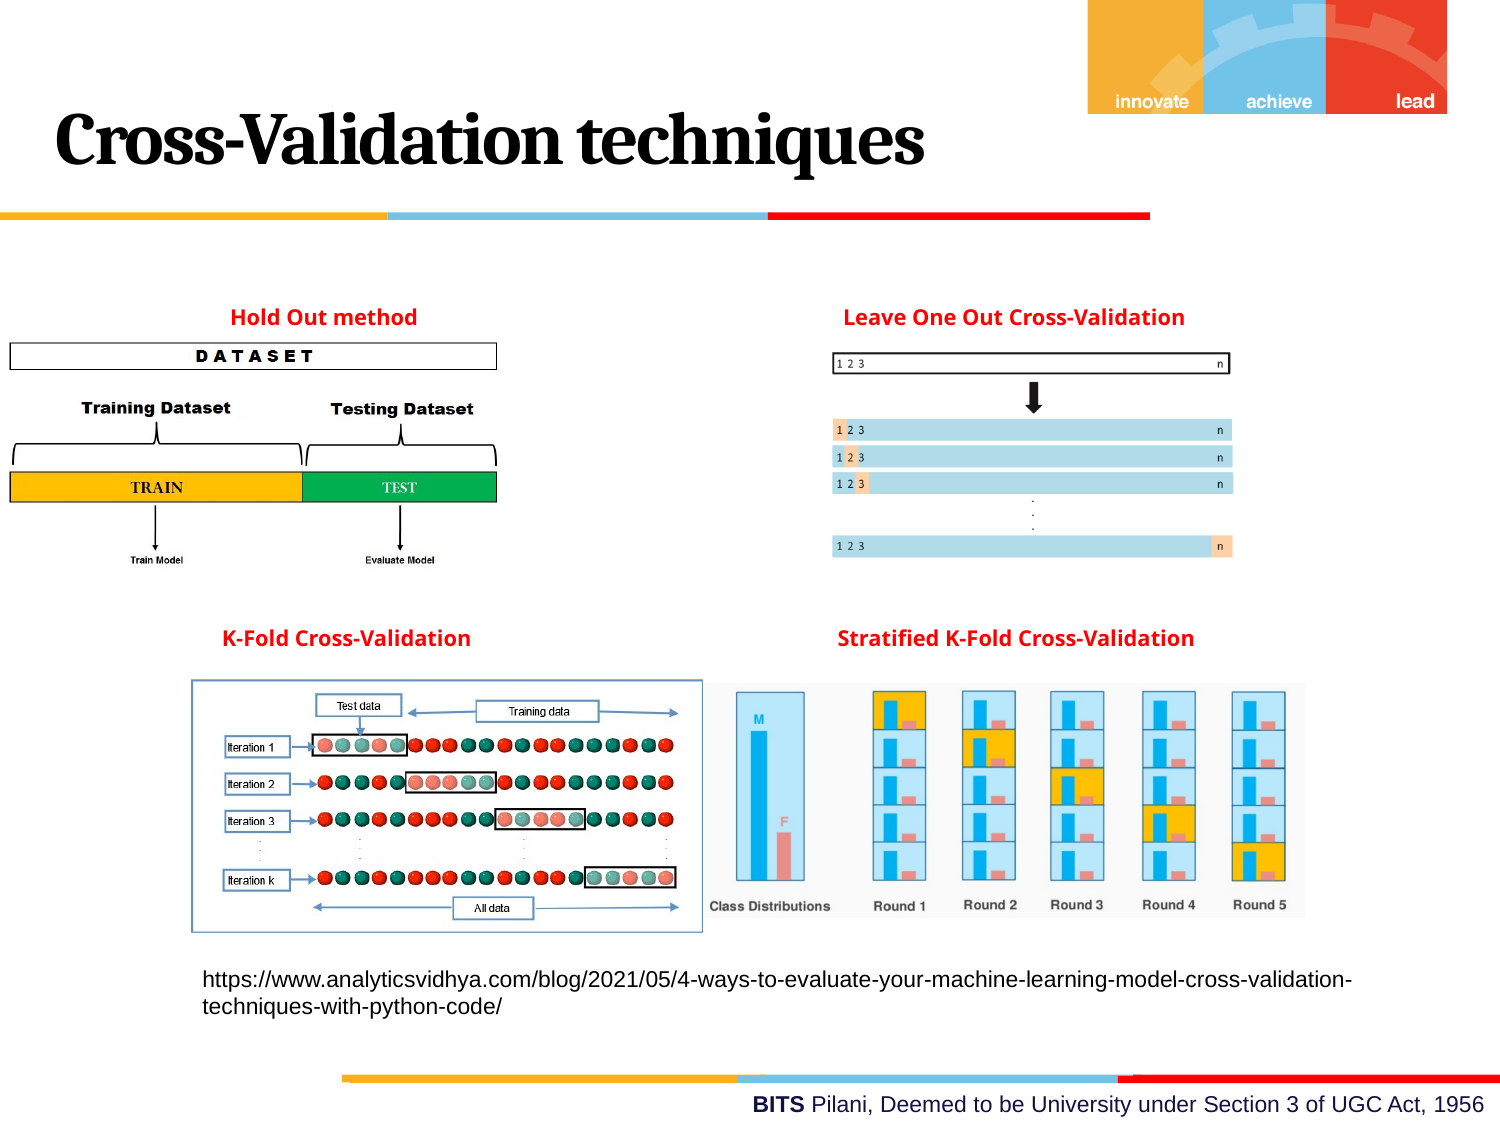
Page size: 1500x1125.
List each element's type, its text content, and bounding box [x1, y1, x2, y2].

text_box Hold Out method [215, 296, 433, 332]
picture [767, 346, 1297, 563]
text_box https://www.analyticsvidhya.com/blog/2021/05/4-ways-to-evaluate-your-machine-learning-model-cross-validation-techniques-with-python-code/ [187, 956, 1370, 1027]
text_box Leave One Out Cross-Validation [822, 296, 1201, 338]
title Cross-Validation techniques [30, 51, 1130, 251]
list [0, 334, 502, 576]
text_box K-Fold Cross-Validation [207, 617, 487, 659]
picture [1087, 0, 1448, 114]
picture [191, 678, 1305, 933]
text_box Stratified K-Fold Cross-Validation [822, 617, 1211, 659]
